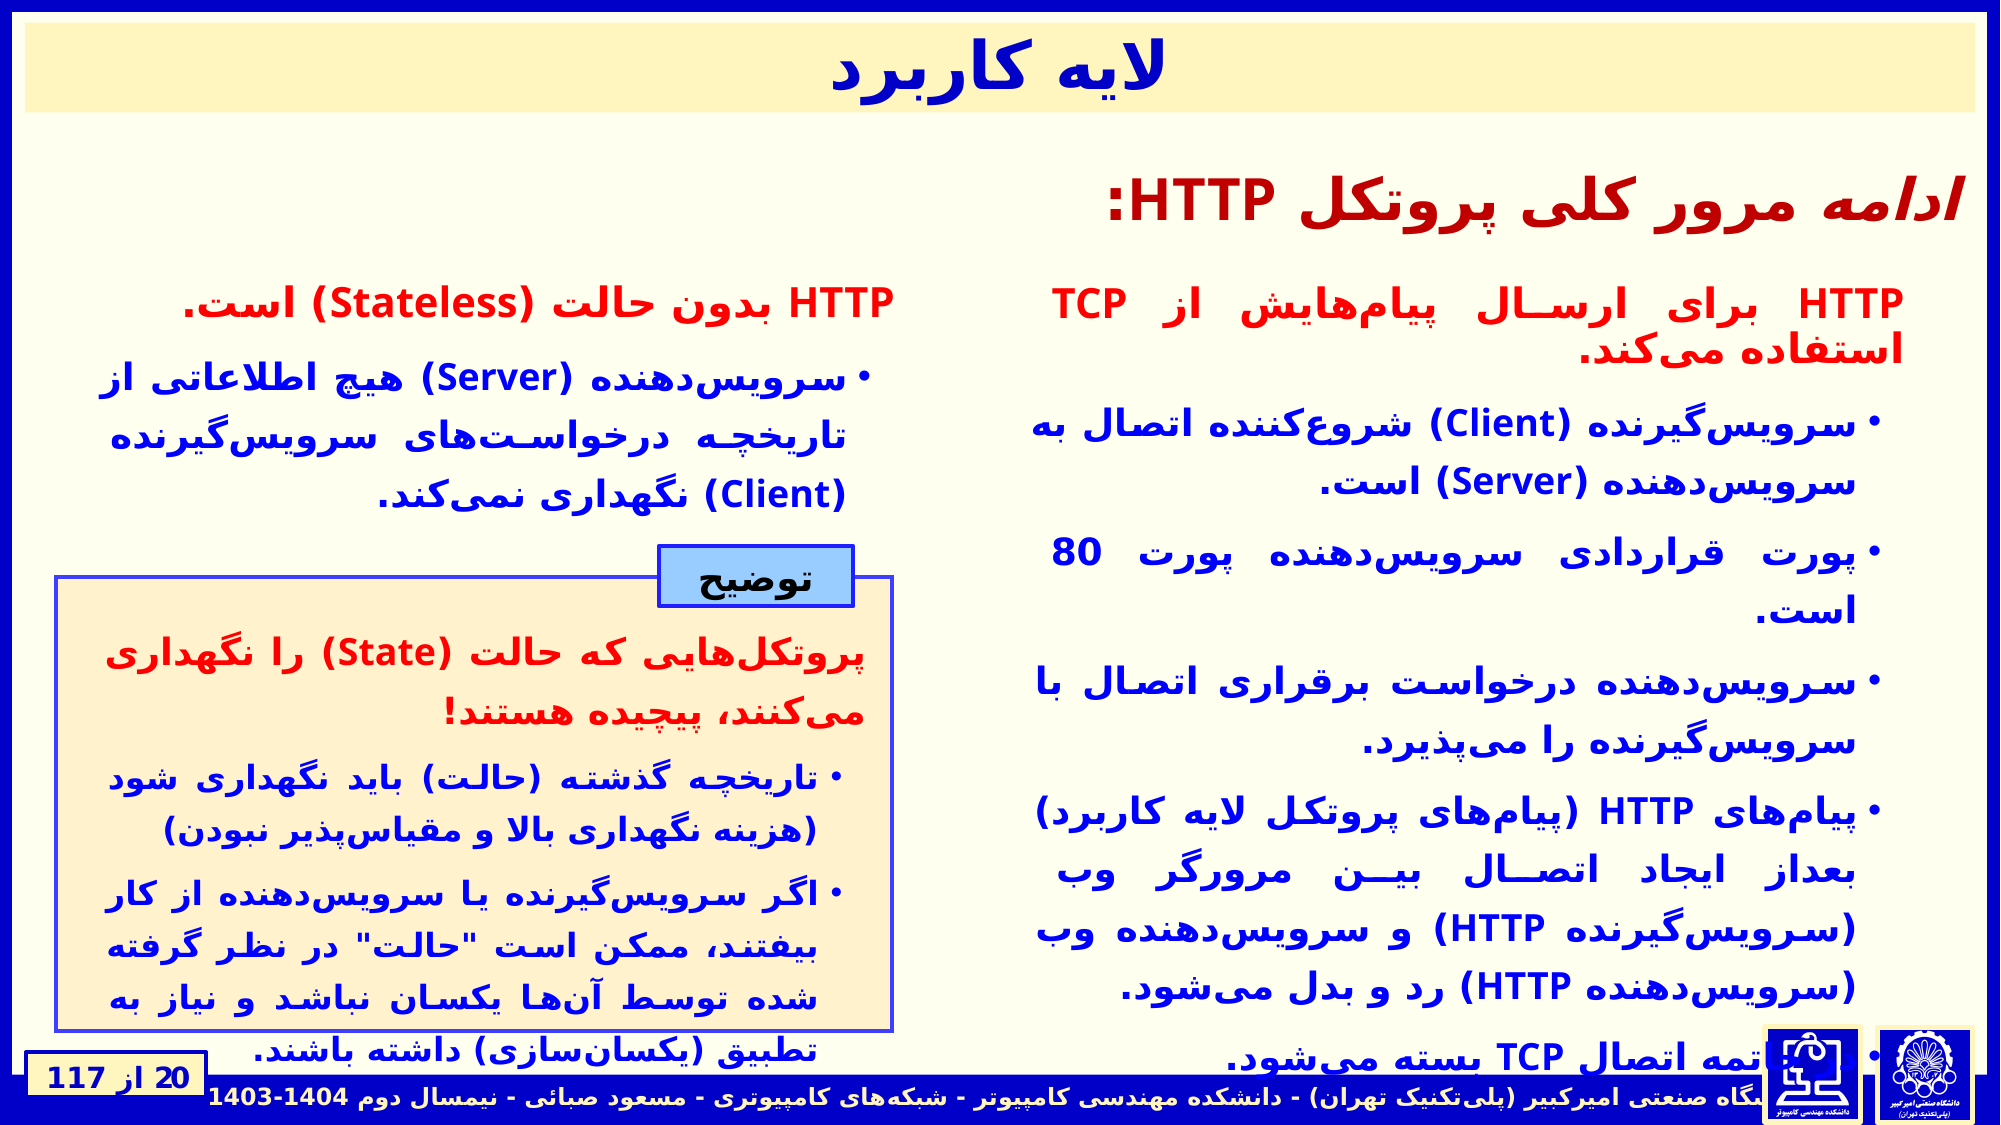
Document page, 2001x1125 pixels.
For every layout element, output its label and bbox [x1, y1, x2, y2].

text_box [0, 0, 2000, 1125]
